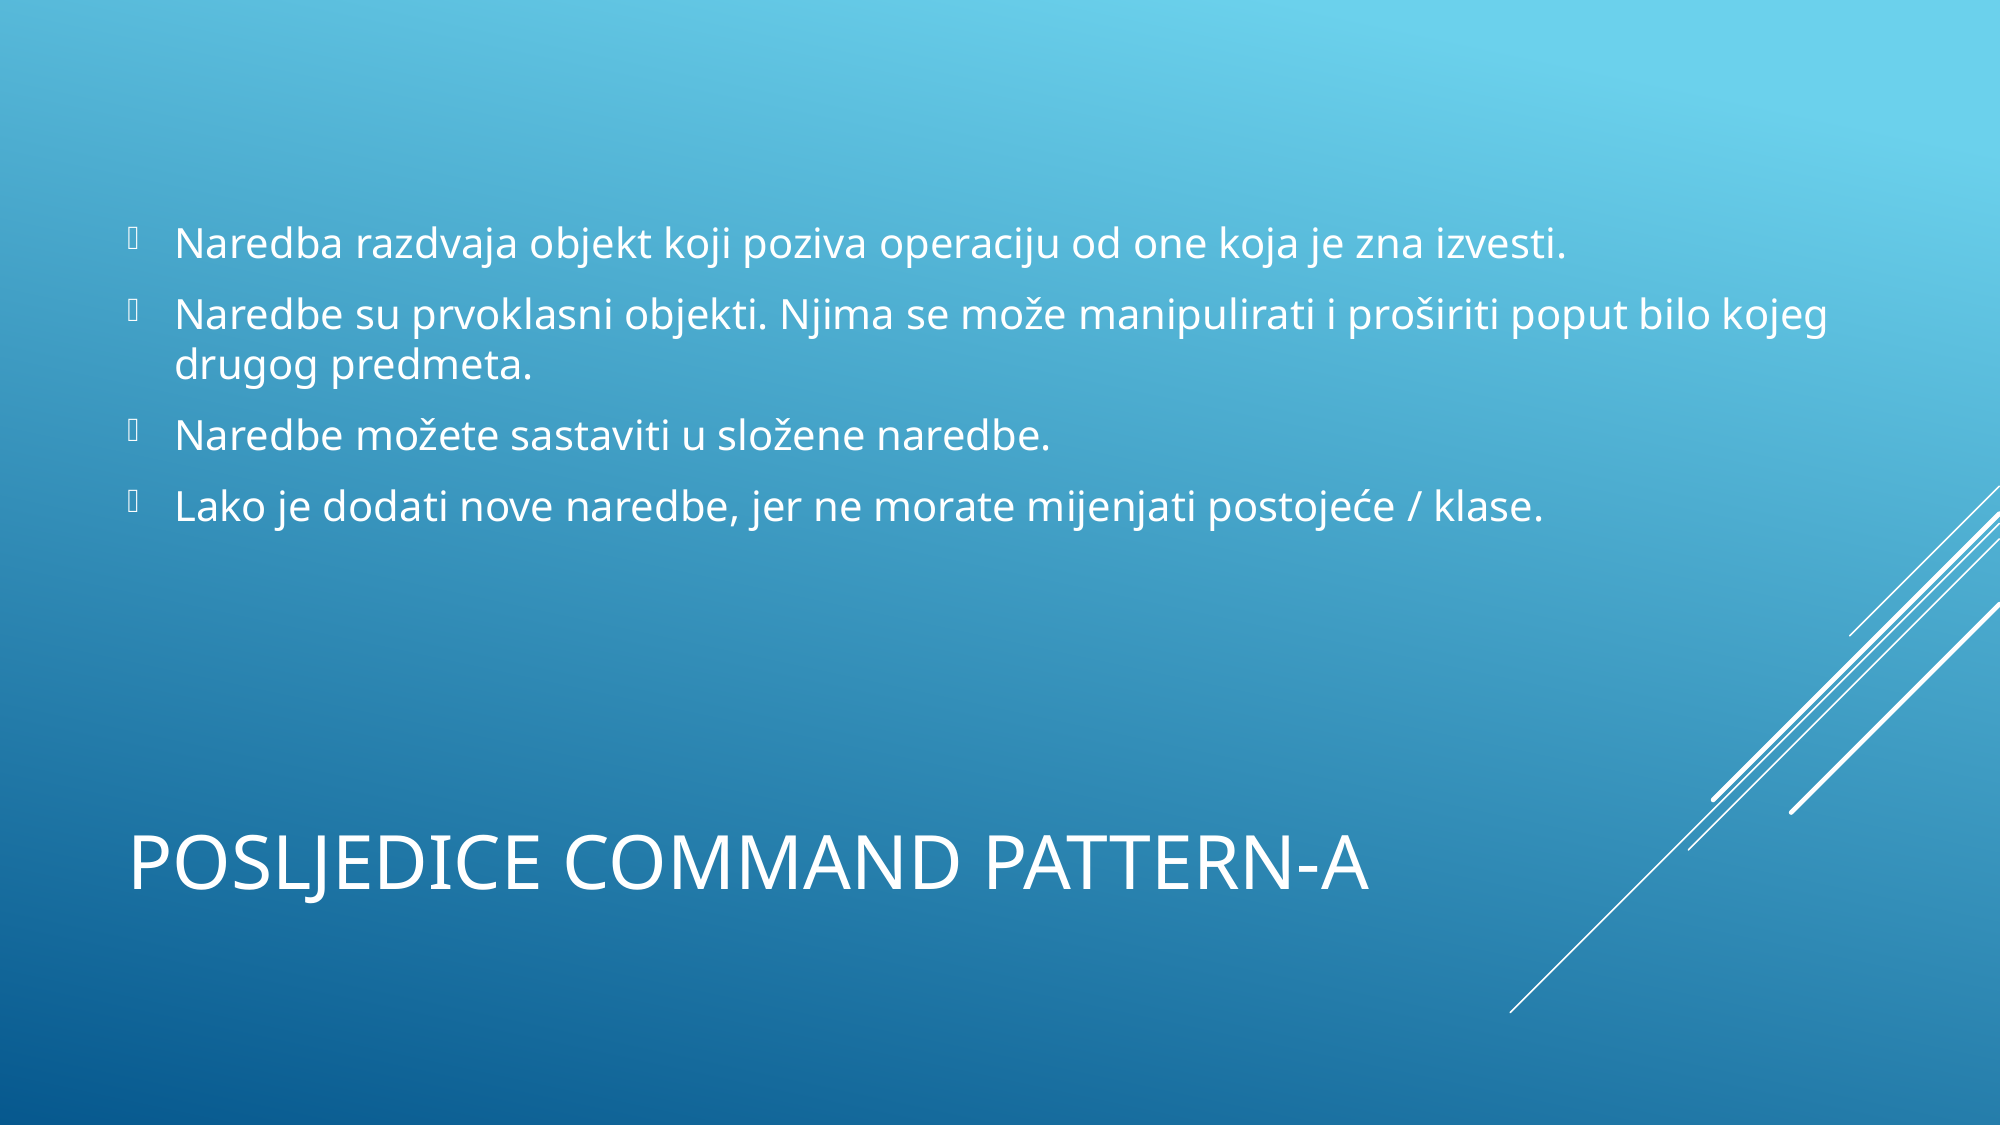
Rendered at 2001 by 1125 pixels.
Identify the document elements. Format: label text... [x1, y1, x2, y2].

title Posljedice command pattern-a [112, 736, 1513, 984]
list Naredba razdvaja objekt koji poziva operaciju od one koja je zna izvesti. Naredbe su prvoklasni objekti. Njima se može manipulirati i proširiti poput bilo kojeg drugog predmeta. Naredbe možete sastaviti u složene naredbe. Lako je dodati nove naredbe, jer ne morate mijenjati postojeće / klase. [112, 112, 1918, 706]
